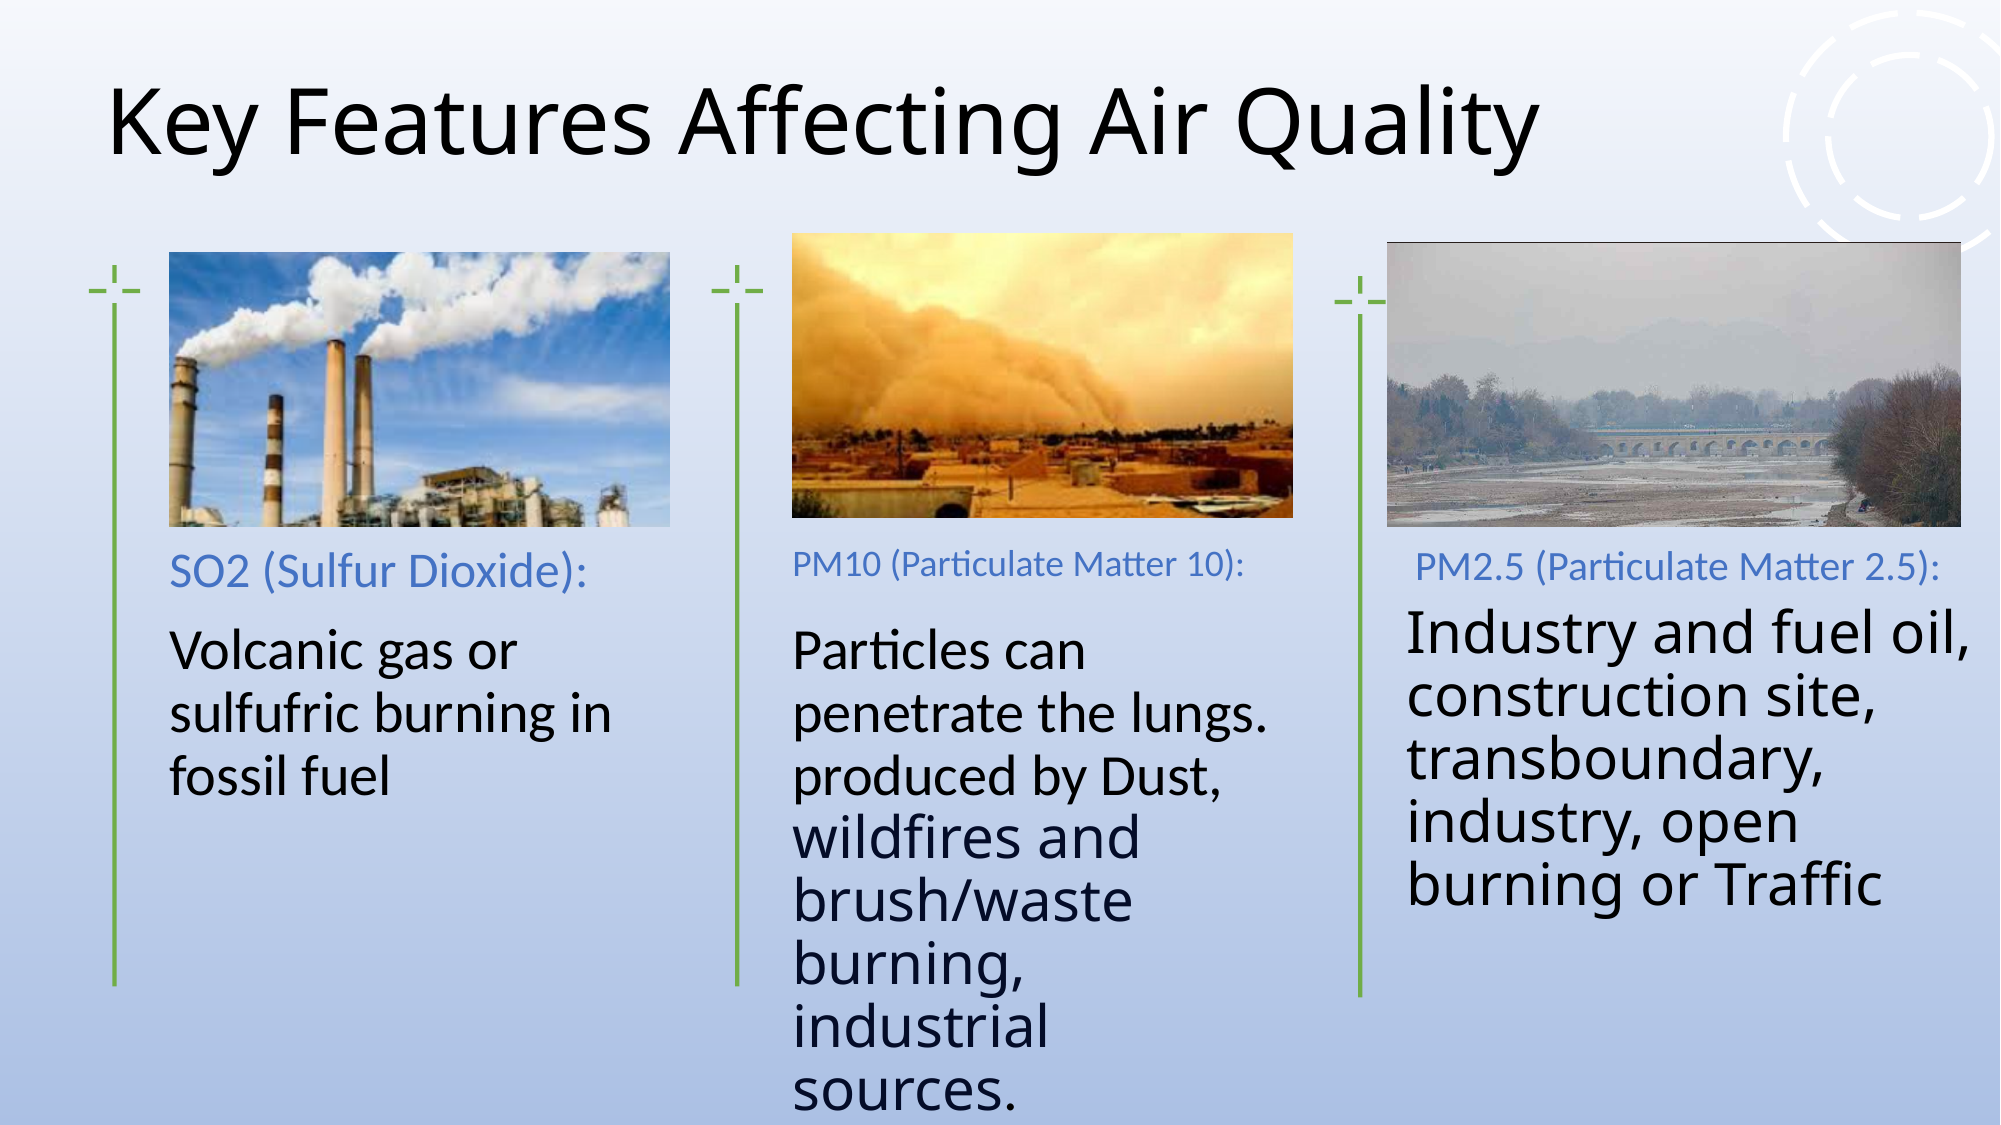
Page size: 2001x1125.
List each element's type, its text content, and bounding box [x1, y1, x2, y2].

title Key Features Affecting Air Quality [105, 75, 1895, 198]
list Industry and fuel oil, construction site, transboundary, industry, open burning or Traffic [1406, 603, 1980, 965]
picture [169, 252, 670, 527]
subtitle SO2 (Sulfur Dioxide): [169, 544, 661, 584]
picture [1387, 242, 1961, 527]
subtitle PM2.5 (Particulate Matter 2.5): [1415, 544, 1950, 584]
picture [792, 233, 1293, 518]
list Volcanic gas or sulfufric burning in fossil fuel [169, 619, 661, 981]
subtitle PM10 (Particulate Matter 10): [792, 544, 1284, 584]
list Particles can penetrate the lungs. produced by Dust, wildfires and brush/waste burning, industrial sources. [792, 619, 1284, 981]
